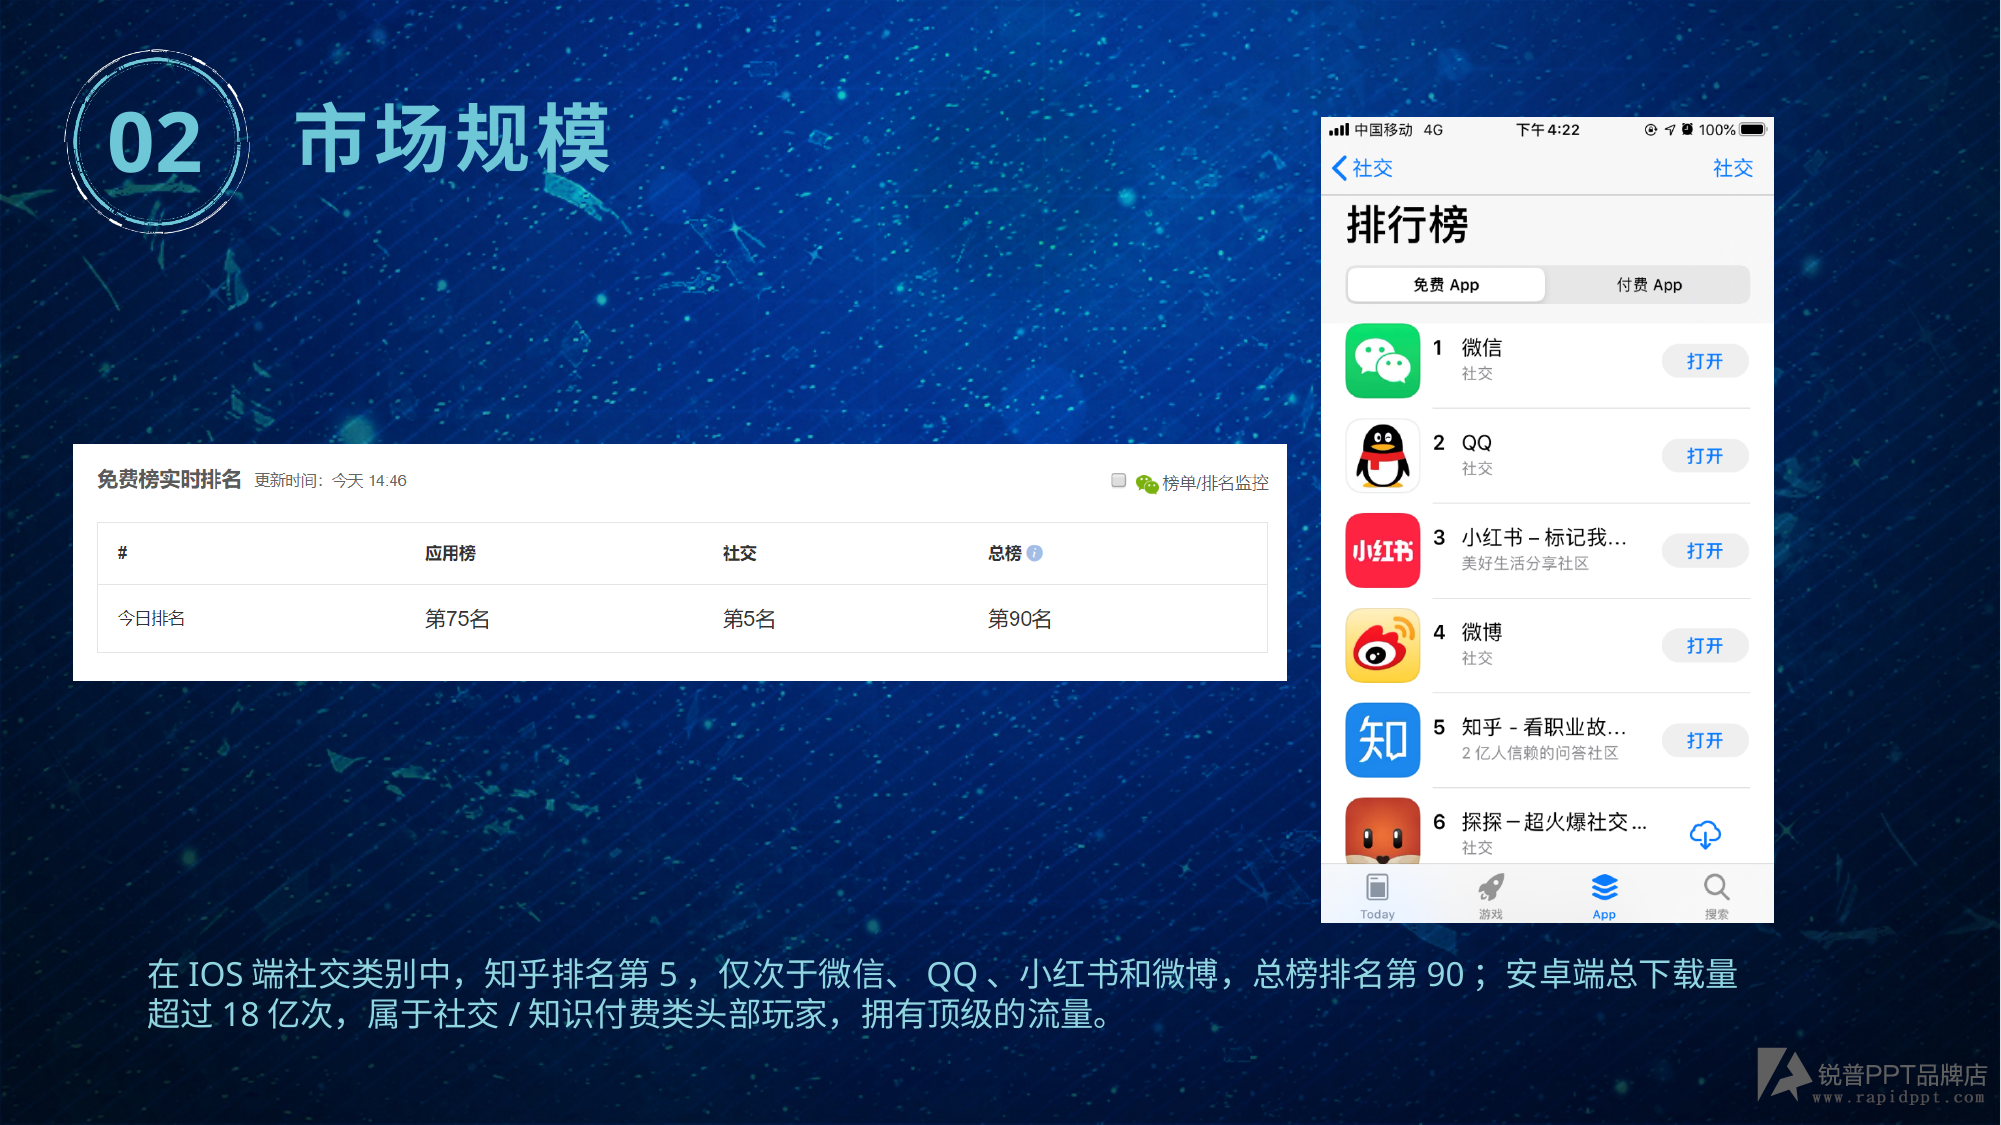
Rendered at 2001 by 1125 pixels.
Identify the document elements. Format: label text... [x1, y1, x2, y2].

picture [0, 0, 2001, 1125]
text_box 市场规模 [278, 83, 826, 190]
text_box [64, 49, 250, 234]
text_box 在IOS端社交类别中，知乎排名第5，仅次于微信、QQ、小红书和微博，总榜排名第90；安卓端总下载量超过18亿次，属于社交/知识付费类头部玩家，拥有顶级的流量。 [132, 945, 1756, 1040]
